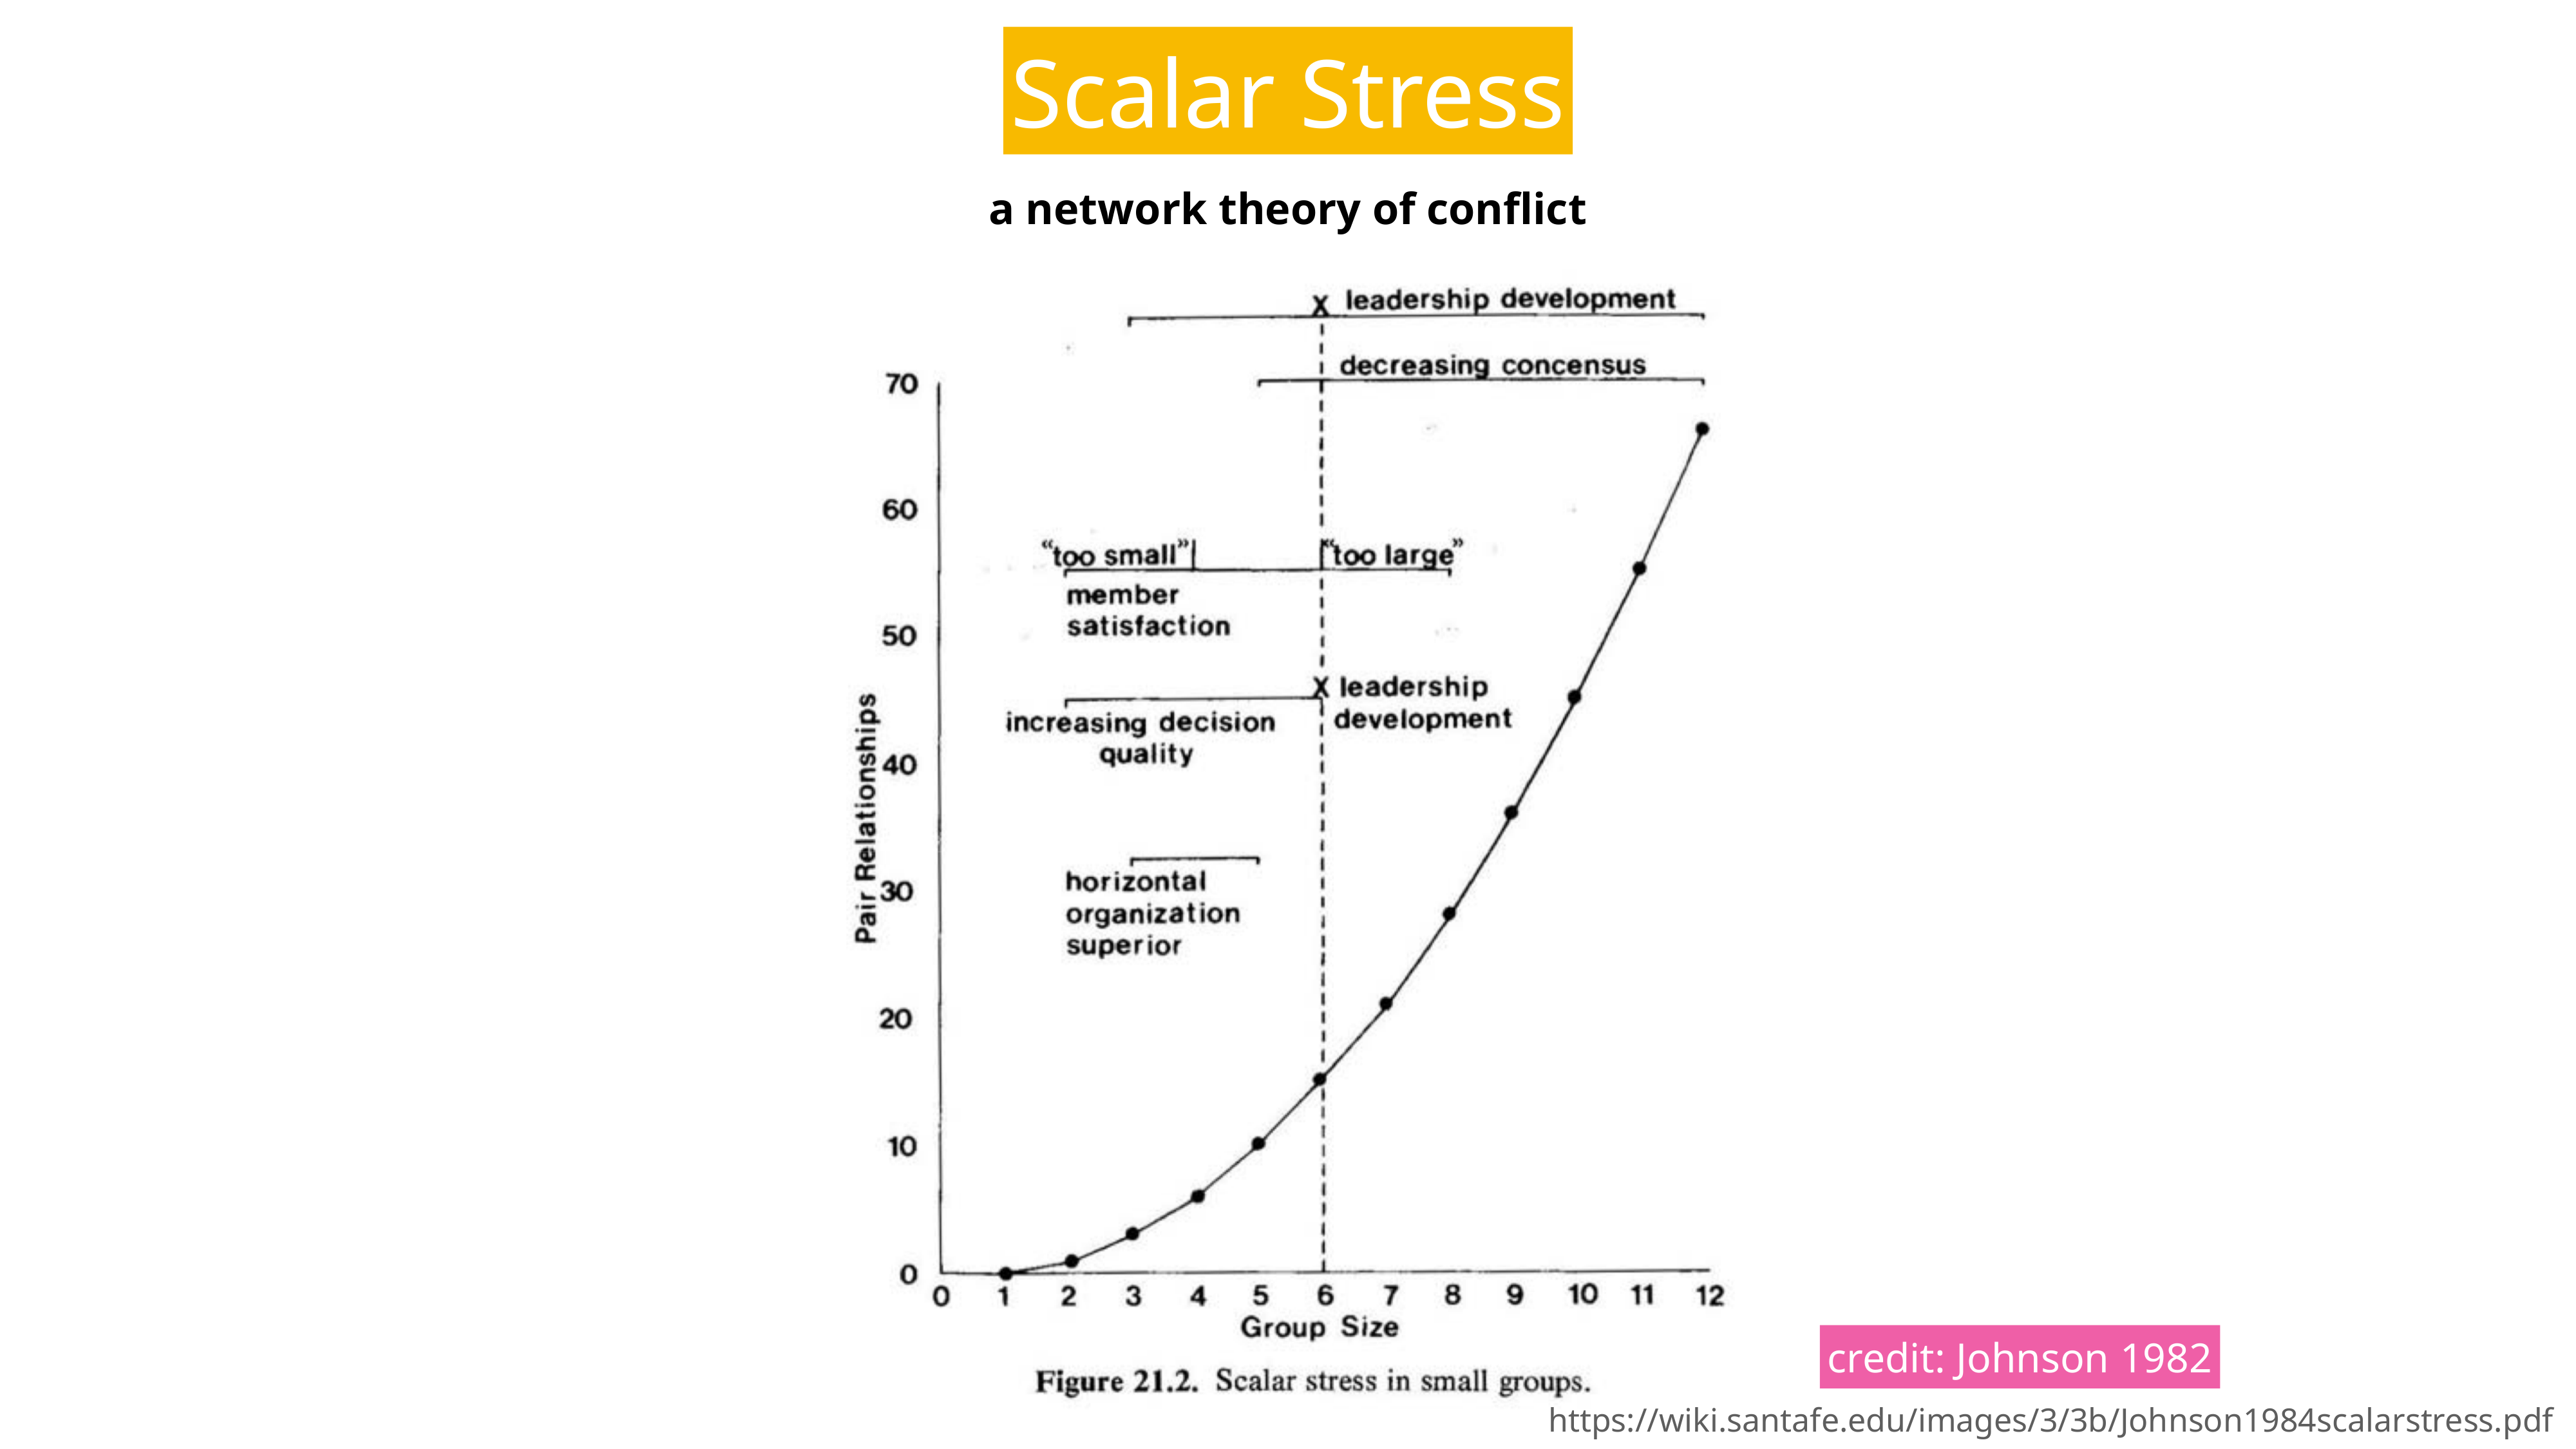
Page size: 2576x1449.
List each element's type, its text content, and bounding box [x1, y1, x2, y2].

picture [757, 238, 1819, 1449]
text_box a network theory of conflict [981, 174, 1595, 238]
text_box Scalar Stress [1003, 26, 1573, 155]
text_box credit: Johnson 1982 [1819, 1325, 2221, 1388]
text_box https://wiki.santafe.edu/images/3/3b/Johnson1984scalarstress.pdf [1819, 1394, 2559, 1444]
